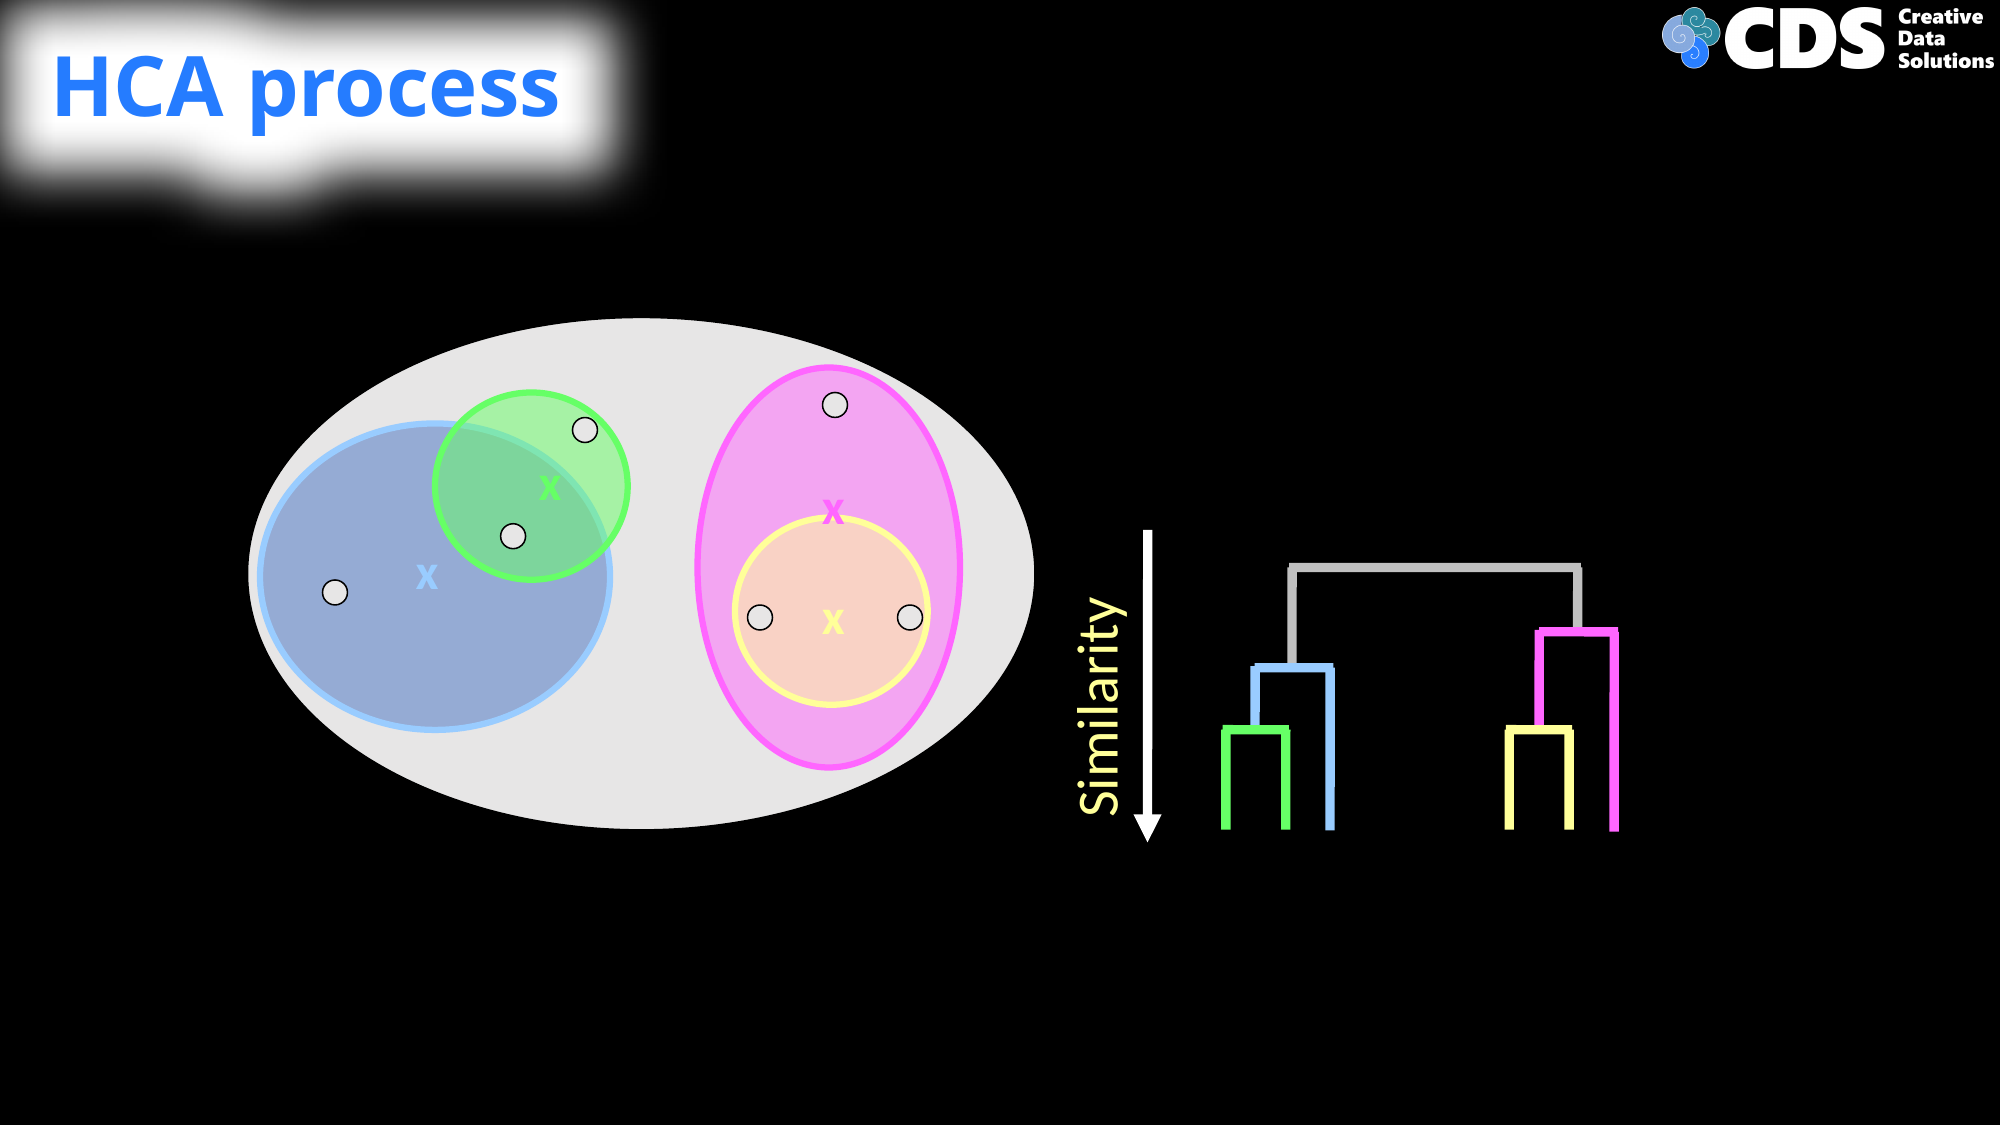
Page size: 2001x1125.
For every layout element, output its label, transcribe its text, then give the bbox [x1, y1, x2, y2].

text_box HCA process [34, 24, 1665, 243]
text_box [434, 392, 1289, 830]
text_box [734, 517, 1573, 830]
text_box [259, 423, 1334, 831]
picture [1755, 7, 1994, 69]
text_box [697, 367, 1618, 832]
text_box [247, 317, 1581, 843]
